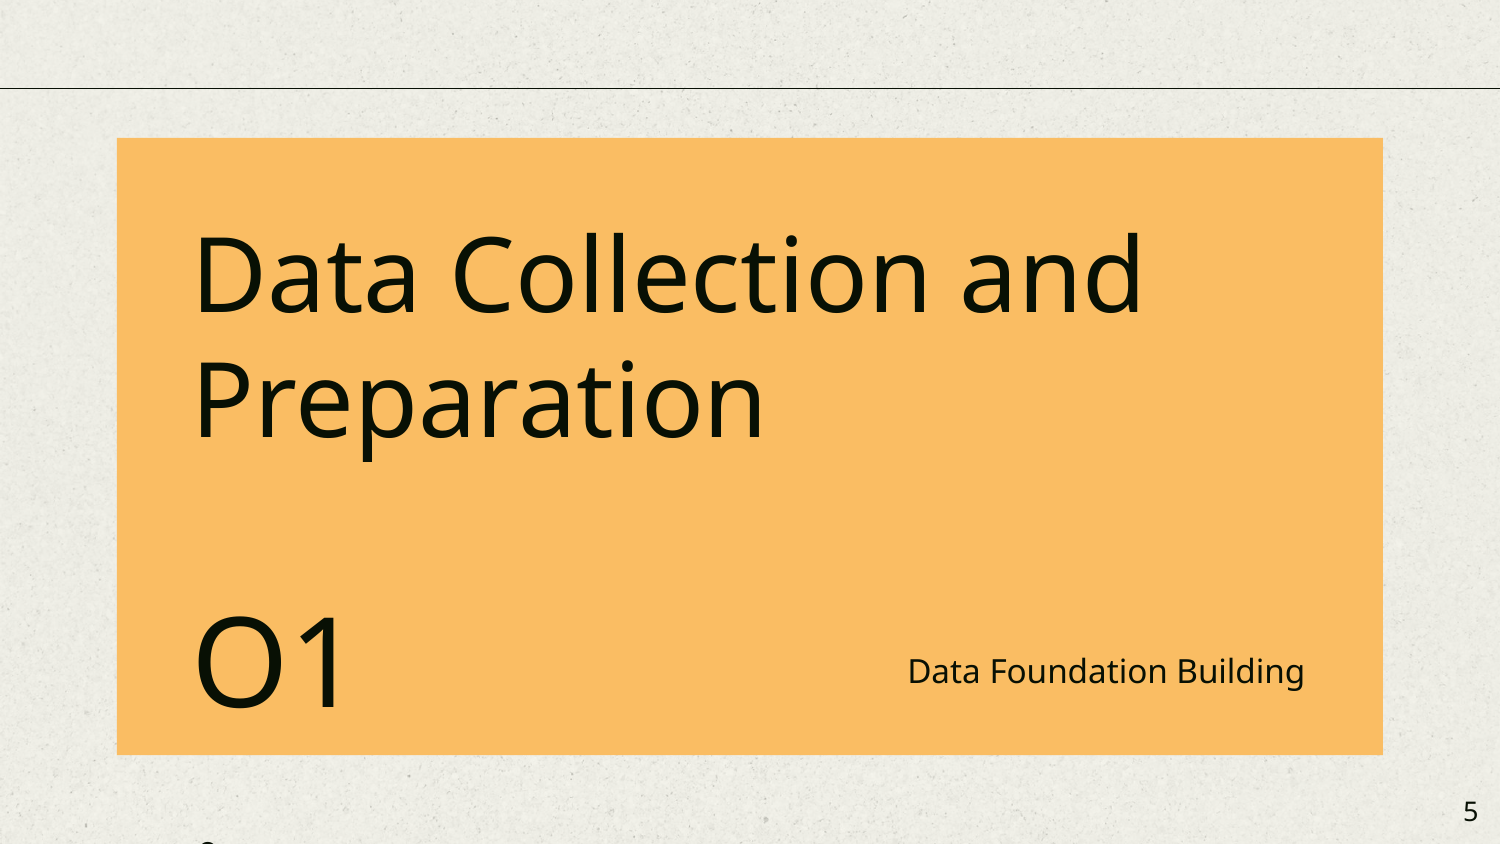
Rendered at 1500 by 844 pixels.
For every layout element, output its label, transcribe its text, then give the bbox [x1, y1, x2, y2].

slide_number ‹#› [1403, 779, 1494, 844]
subtitle Data Foundation Building [867, 600, 1321, 706]
text_box [116, 137, 1383, 756]
title O1. [176, 567, 407, 706]
title Data Collection and Preparation [176, 193, 1321, 323]
